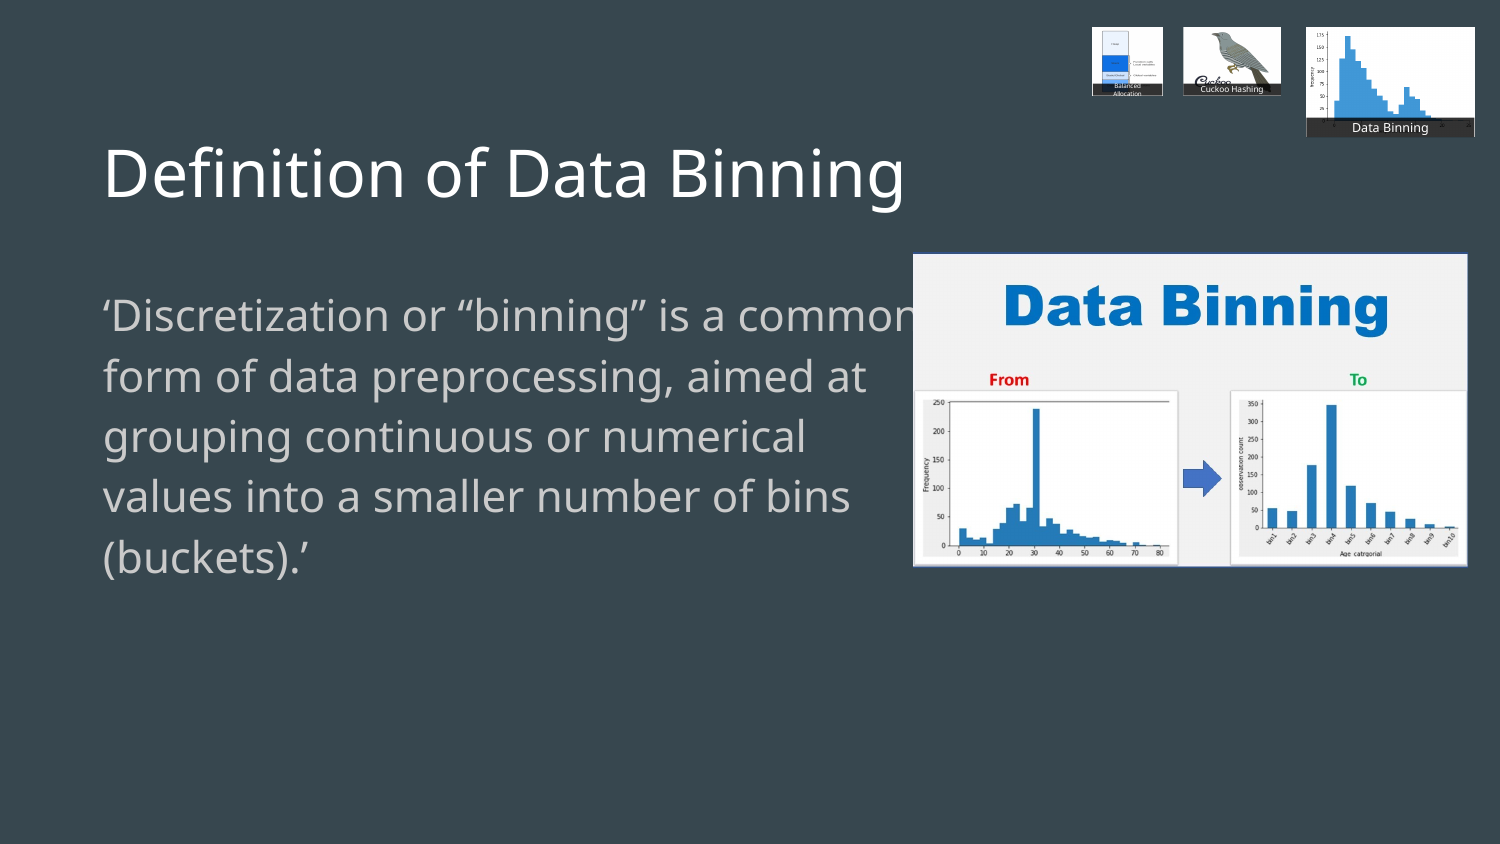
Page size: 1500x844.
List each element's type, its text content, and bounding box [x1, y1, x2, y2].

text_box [1183, 26, 1282, 96]
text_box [1092, 26, 1163, 96]
title ‘Discretization or “binning” is a common form of data preprocessing, aimed at grouping continuous or numerical values into a smaller number of bins (buckets).’ [87, 265, 941, 769]
picture [912, 252, 1469, 568]
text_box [1306, 26, 1475, 138]
title Definition of Data Binning [87, 116, 941, 243]
